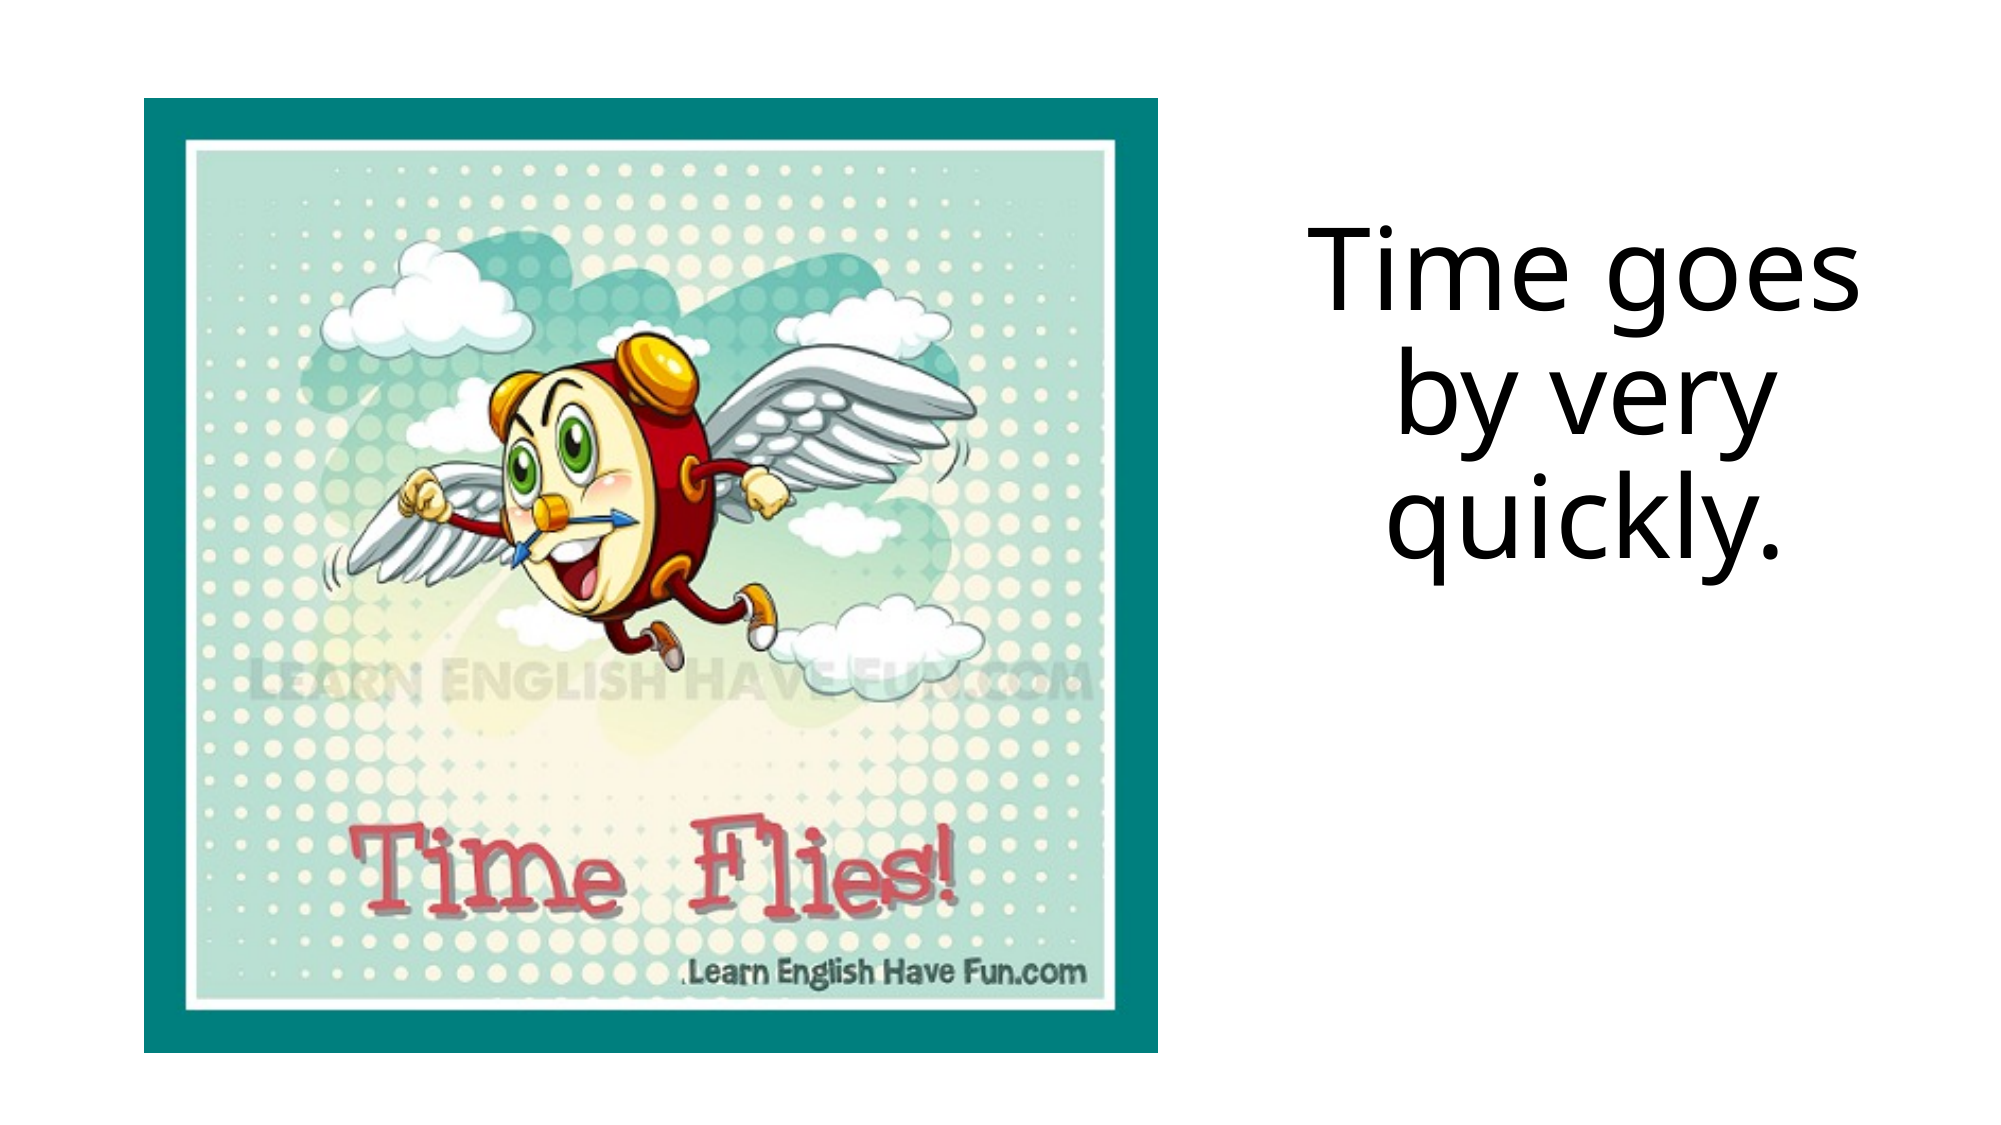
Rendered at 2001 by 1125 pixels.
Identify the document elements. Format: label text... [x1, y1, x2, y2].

picture [143, 98, 1158, 1053]
title Time goes by very quickly. [1289, 199, 1882, 591]
